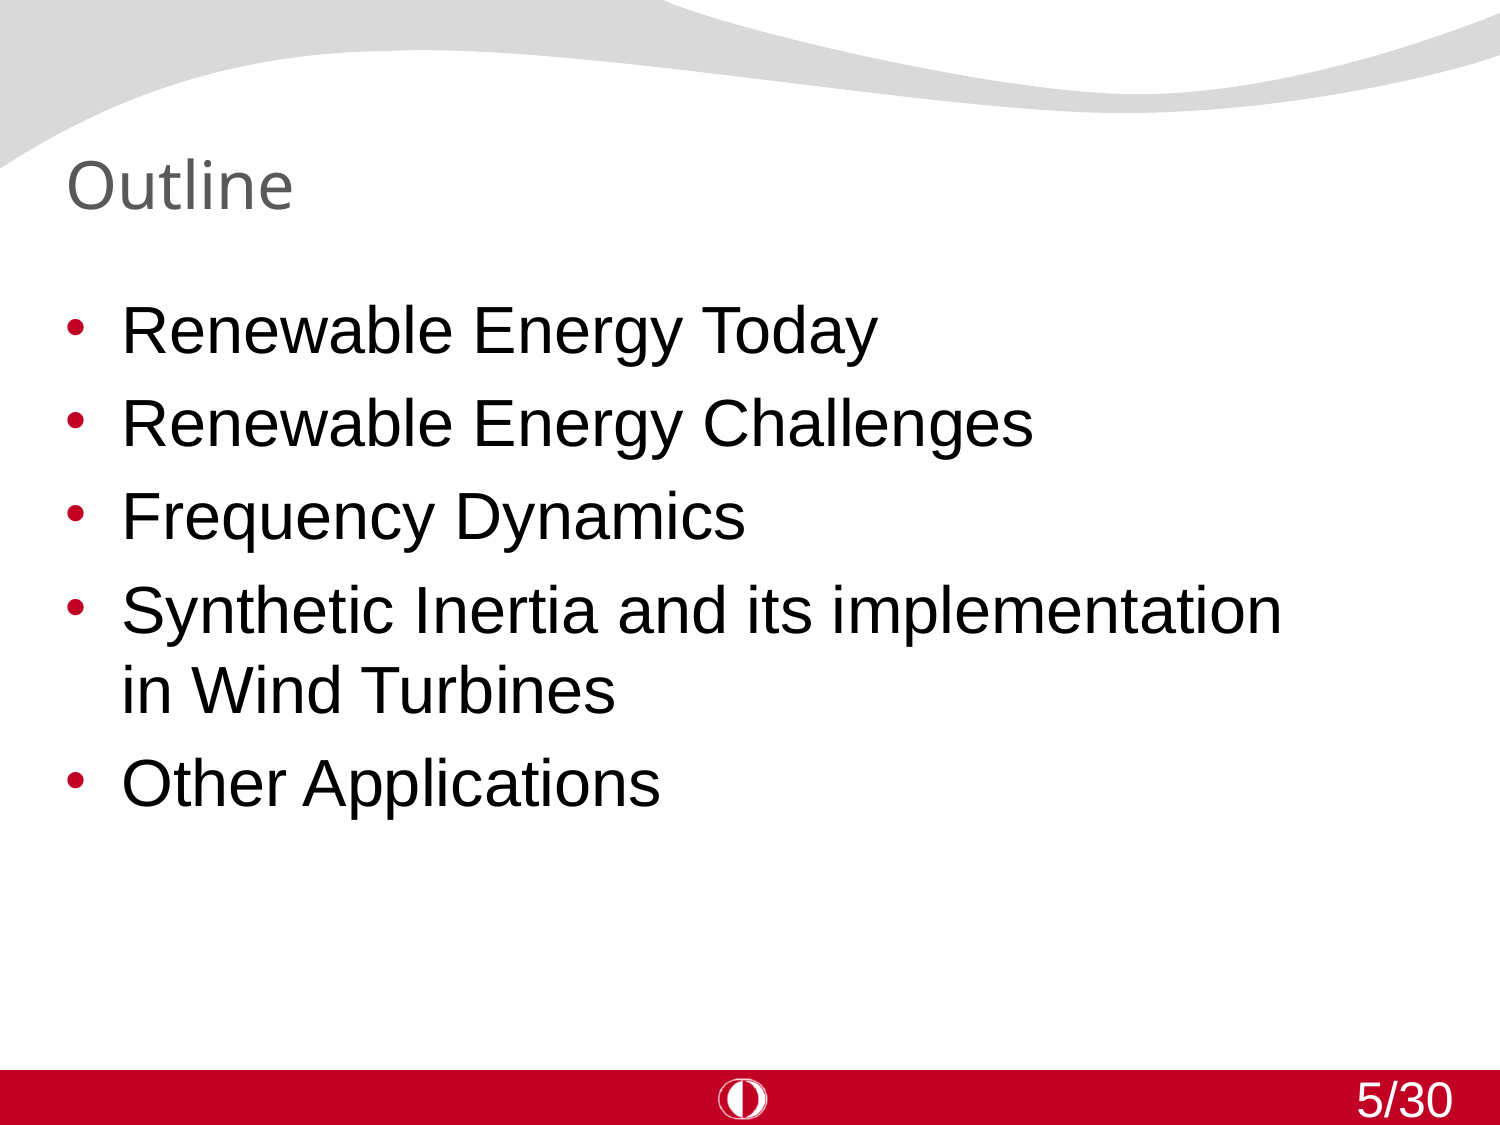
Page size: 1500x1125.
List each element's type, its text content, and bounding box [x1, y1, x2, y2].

list Renewable Energy Today Renewable Energy Challenges Frequency Dynamics Synthetic Inertia and its implementation in Wind Turbines Other Applications [50, 278, 1365, 954]
title Outline [64, 54, 1415, 223]
picture [713, 1078, 781, 1122]
